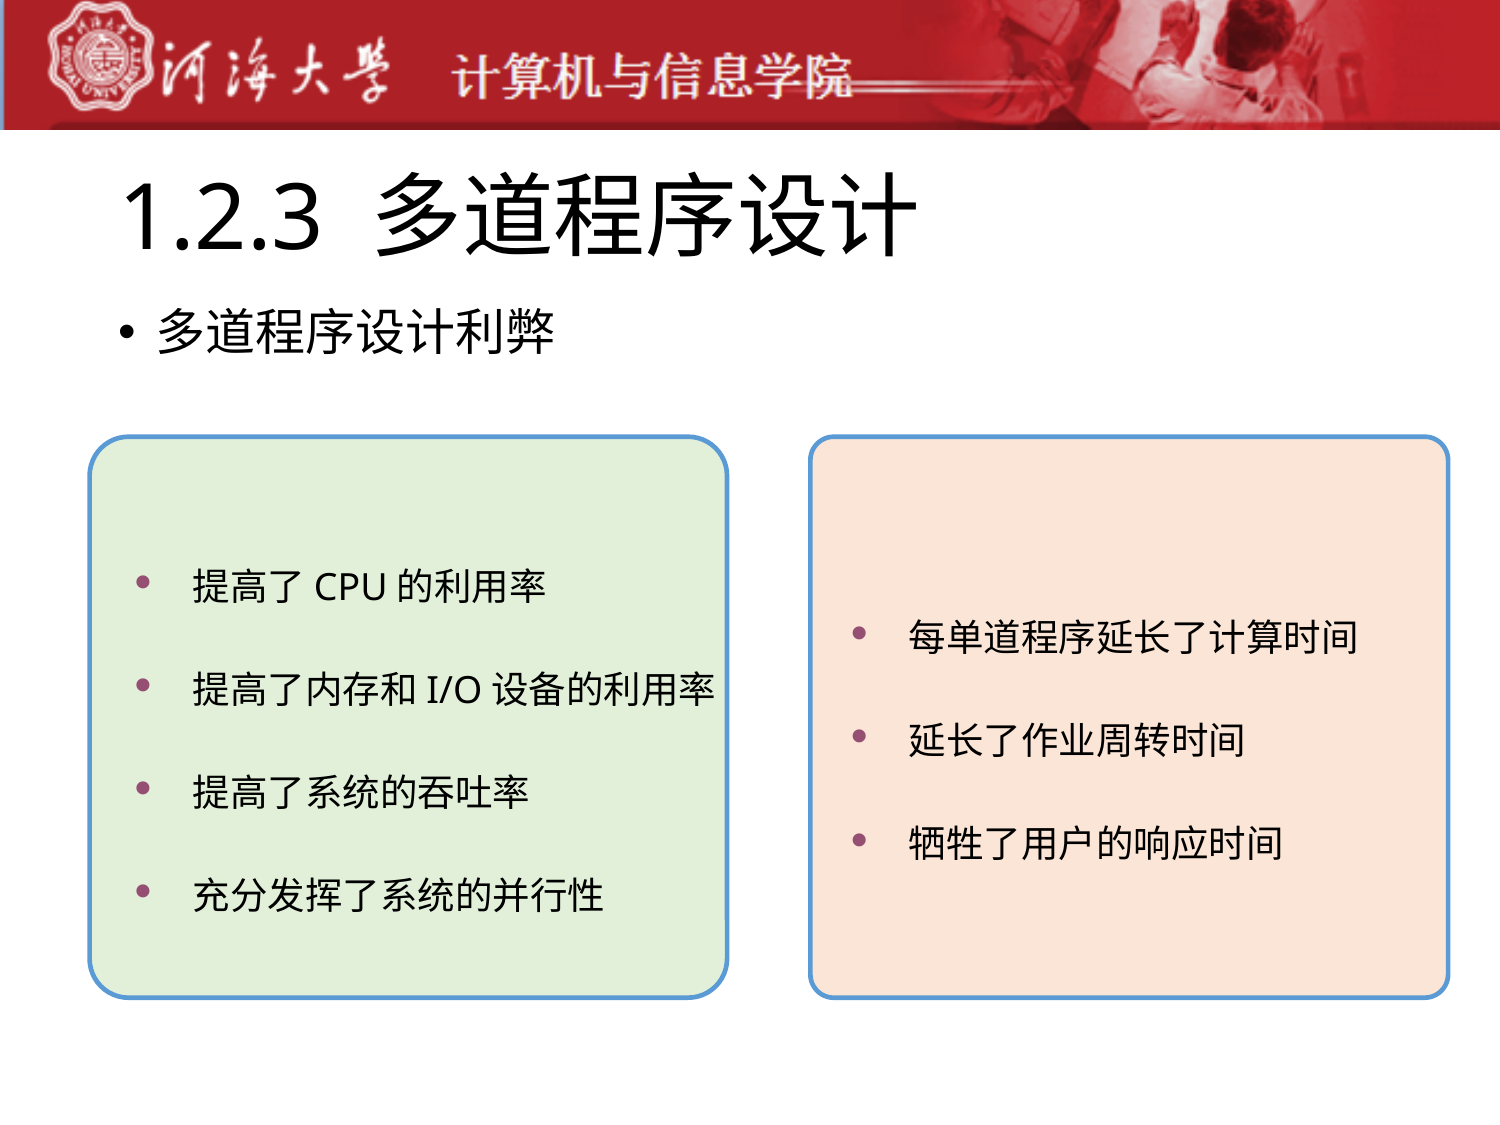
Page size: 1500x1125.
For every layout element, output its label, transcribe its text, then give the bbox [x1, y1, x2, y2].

text_box 每单道程序延长了计算时间 延长了作业周转时间 牺牲了用户的响应时间 [810, 436, 1449, 998]
text_box 提高了CPU的利用率 提高了内存和I/O设备的利用率 提高了系统的吞吐率 充分发挥了系统的并行性 [89, 436, 728, 998]
list 多道程序设计利弊 [103, 299, 1397, 411]
title 1.2.3 多道程序设计 [103, 59, 1397, 278]
picture [0, 0, 1500, 130]
